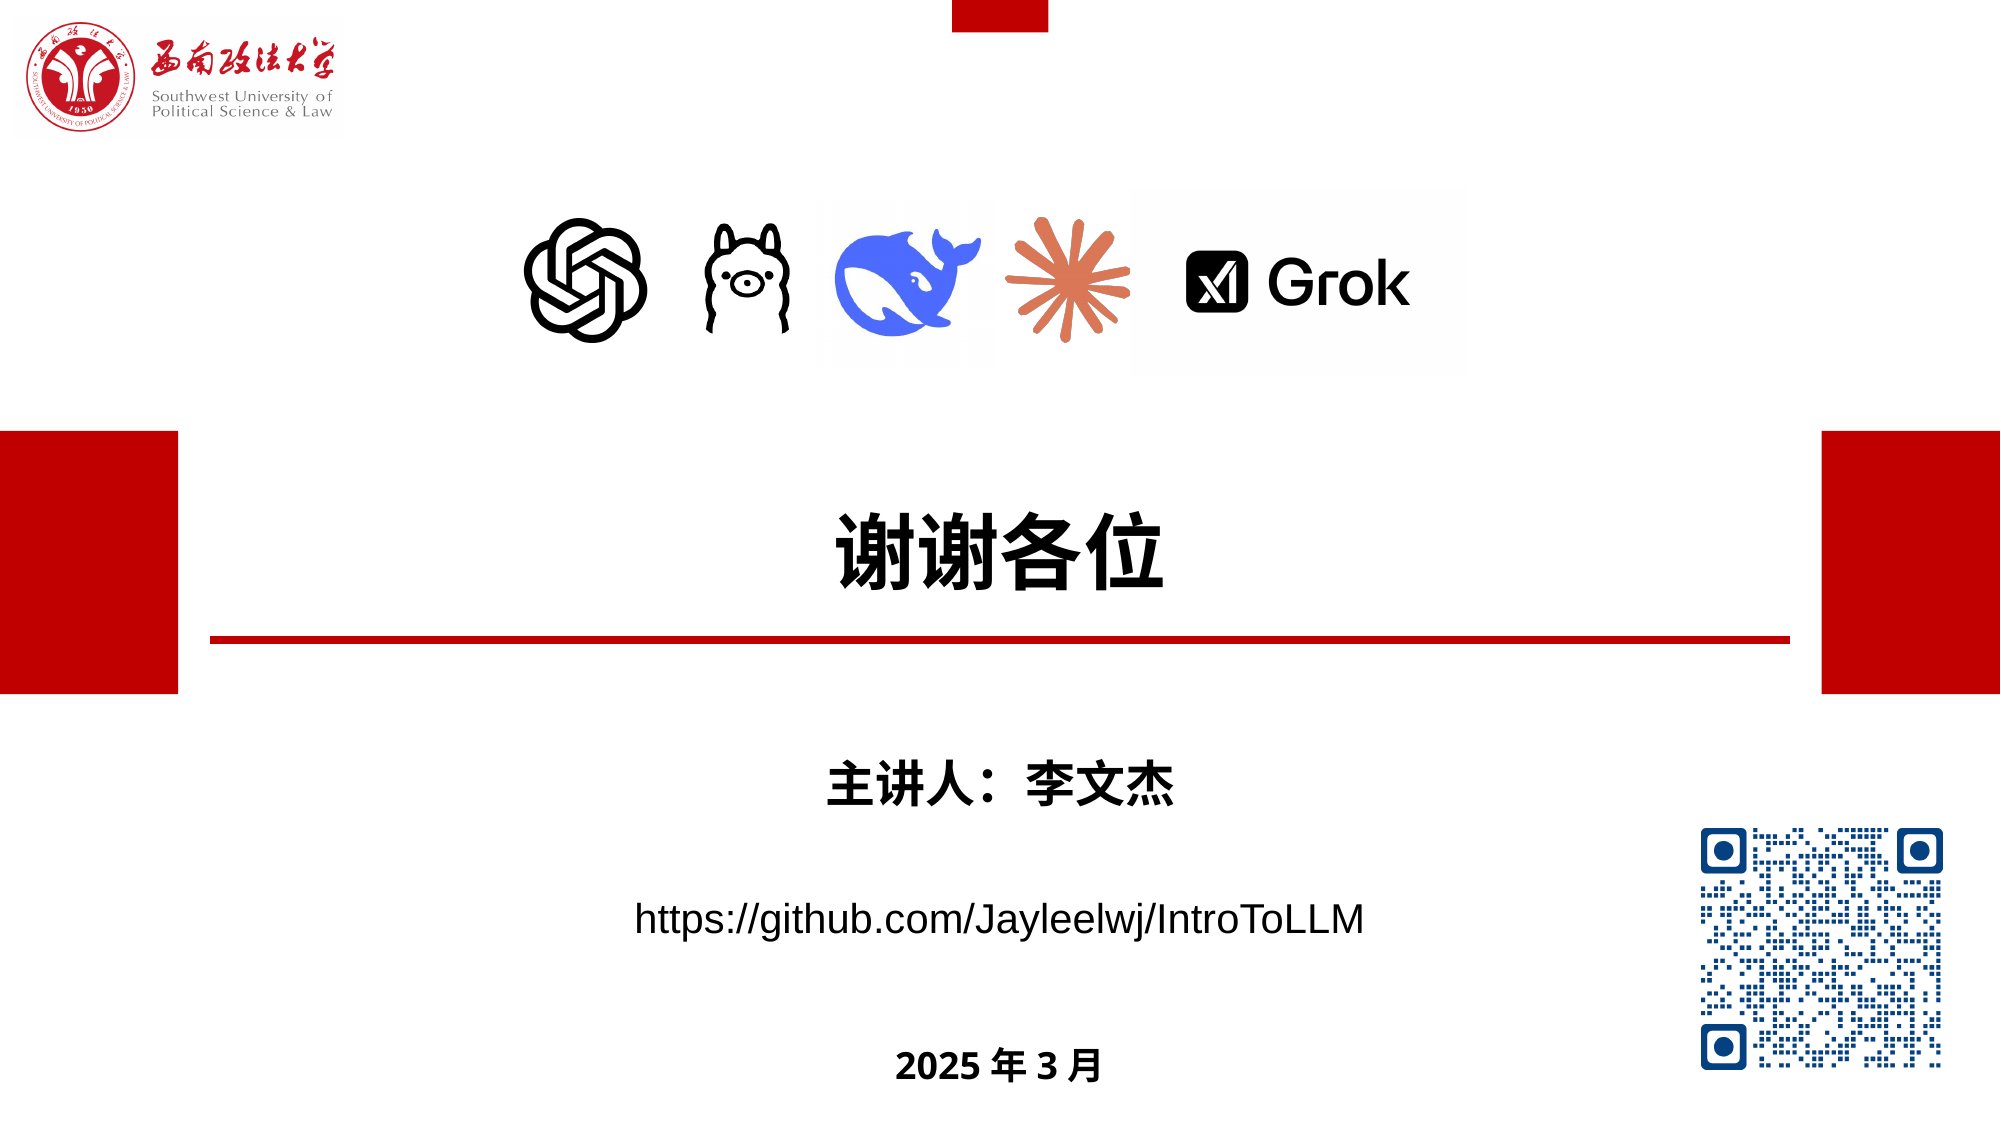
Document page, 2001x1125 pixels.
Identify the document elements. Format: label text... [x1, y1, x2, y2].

text_box 2025年3月 [499, 1034, 1501, 1095]
text_box [1821, 430, 2000, 695]
picture [12, 16, 345, 139]
picture [523, 218, 648, 343]
text_box 主讲人：李文杰 [810, 745, 1190, 820]
picture [1690, 817, 1953, 1080]
text_box https://github.com/Jayleelwj/IntroToLLM [619, 884, 1381, 949]
picture [1005, 187, 1466, 376]
title 谢谢各位 [179, 478, 1821, 609]
text_box [951, 0, 1049, 34]
text_box [0, 430, 179, 695]
picture [678, 192, 994, 371]
